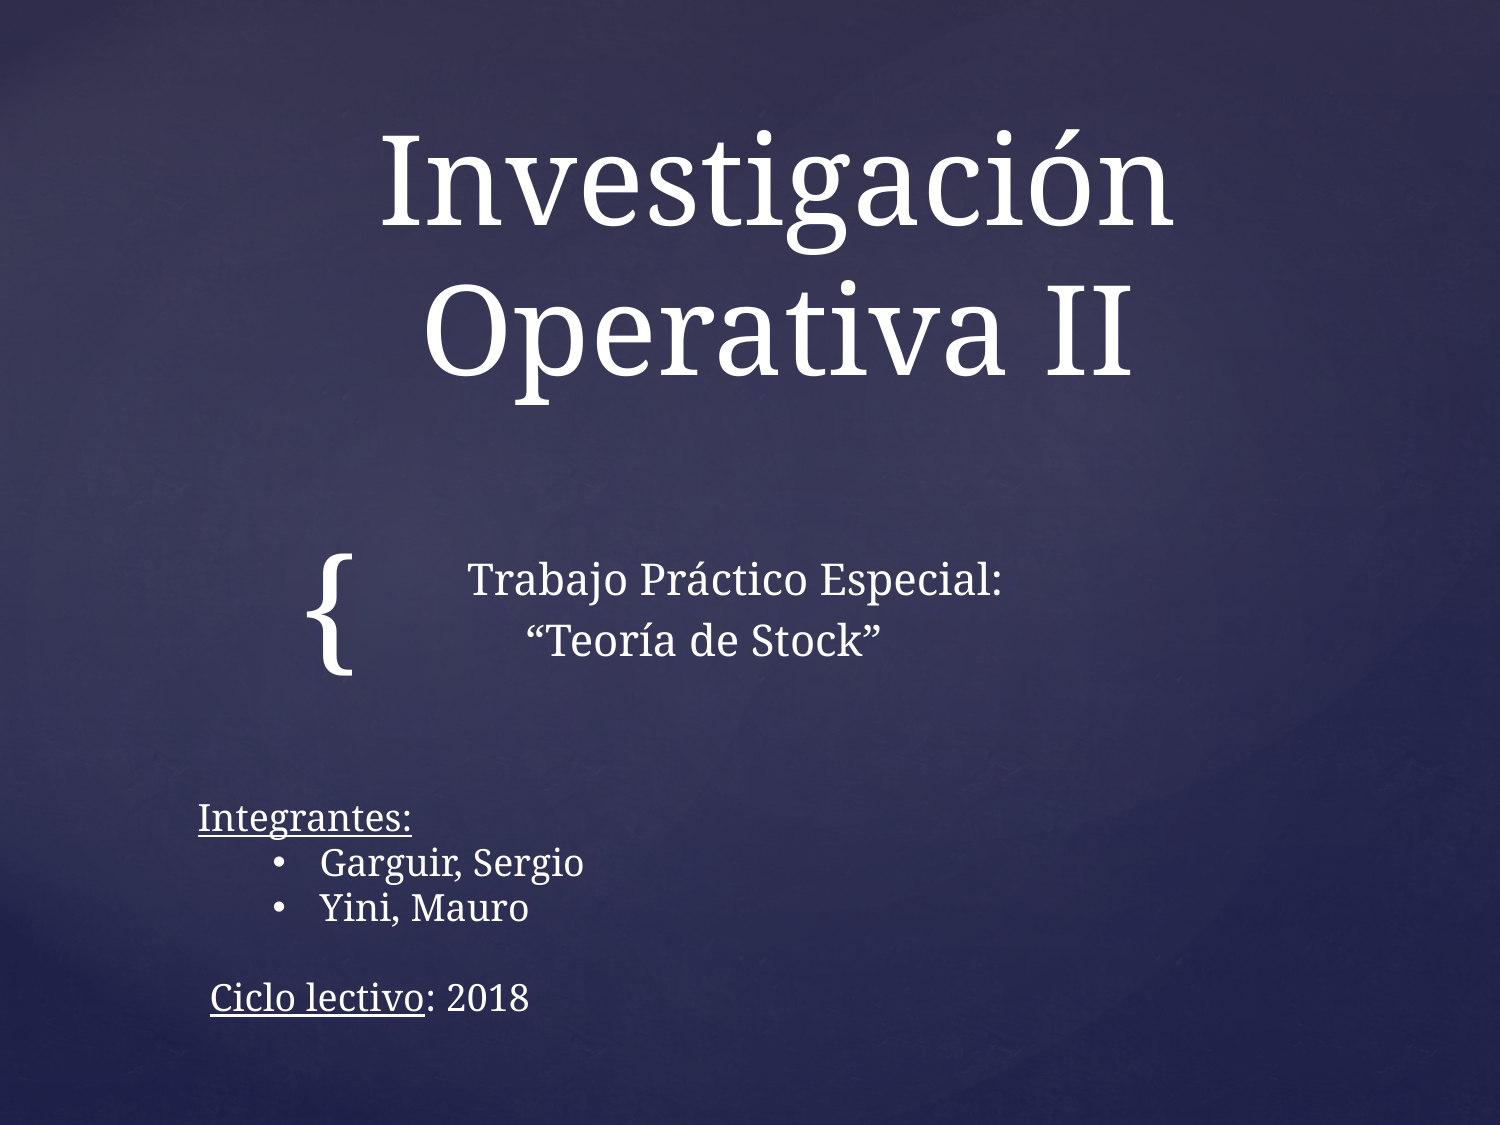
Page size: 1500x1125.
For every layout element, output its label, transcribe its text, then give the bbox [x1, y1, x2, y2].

subtitle Trabajo Práctico Especial: “Teoría de Stock” [360, 503, 1500, 714]
text_box Ciclo lectivo: 2018 [194, 966, 609, 1027]
text_box Integrantes: Garguir, Sergio Yini, Mauro [182, 786, 1117, 937]
title Investigación Operativa II [159, 54, 1397, 408]
